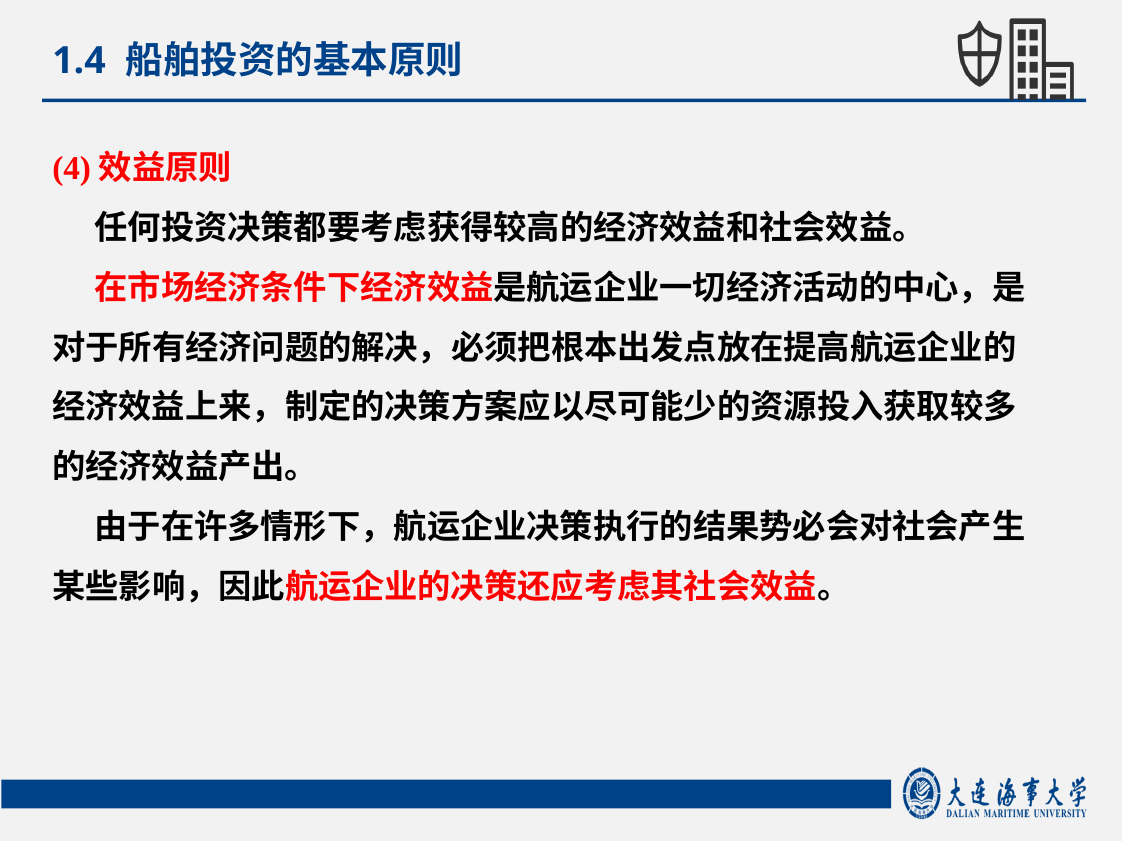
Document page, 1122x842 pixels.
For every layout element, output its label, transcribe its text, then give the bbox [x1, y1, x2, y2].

picture [902, 767, 1087, 820]
text_box 1.4 船舶投资的基本原则 [41, 30, 625, 88]
text_box (4)效益原则 任何投资决策都要考虑获得较高的经济效益和社会效益。 在市场经济条件下经济效益是航运企业一切经济活动的中心，是对于所有经济问题的解决，必须把根本出发点放在提高航运企业的经济效益上来，制定的决策方案应以尽可能少的资源投入获取较多的经济效益产出。 由于在许多情形下，航运企业决策执行的结果势必会对社会产生某些影响，因此航运企业的决策还应考虑其社会效益。 [41, 120, 1052, 611]
picture [957, 18, 1074, 100]
